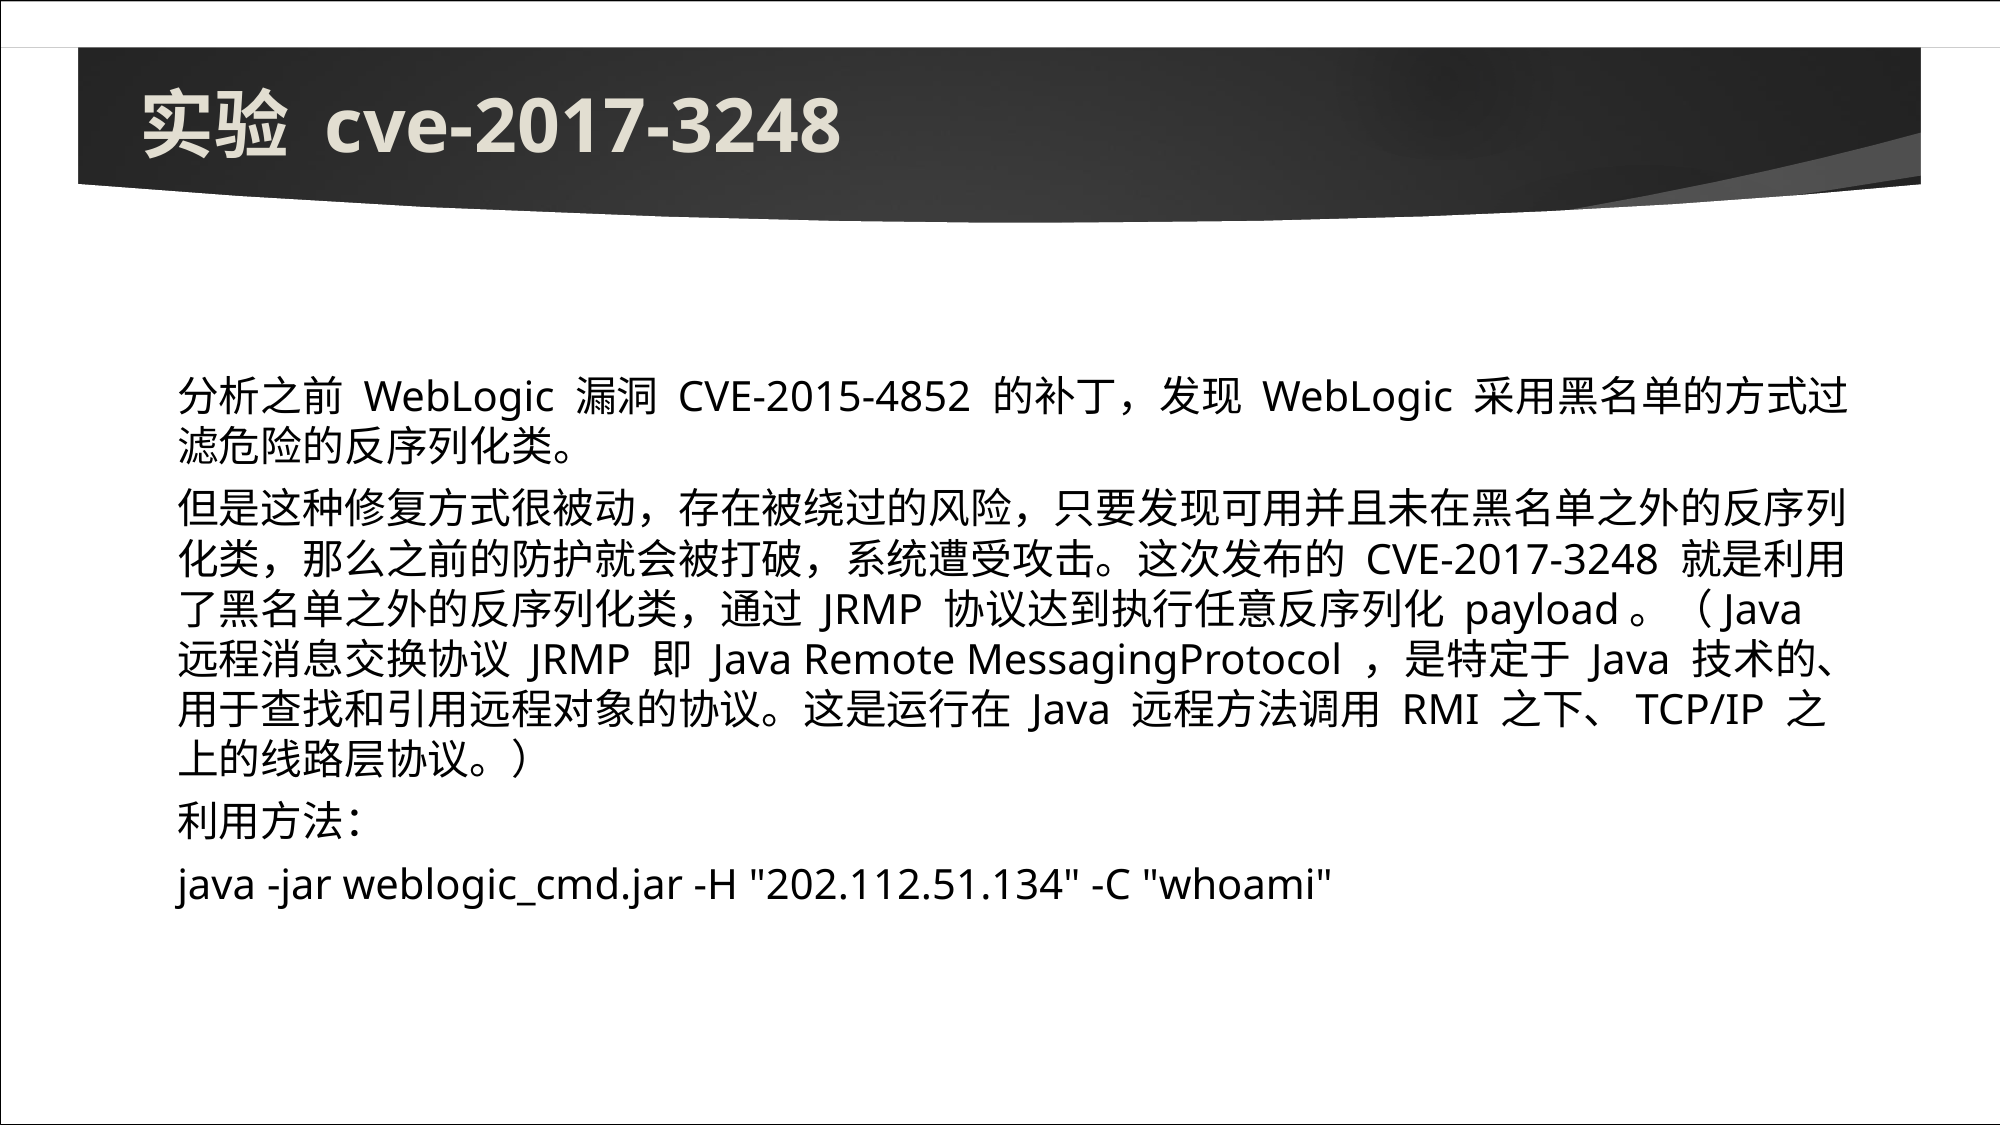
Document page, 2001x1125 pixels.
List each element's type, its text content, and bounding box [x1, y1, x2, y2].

text_box [0, 0, 2000, 1125]
text_box 分析之前 WebLogic 漏洞 CVE-2015-4852 的补丁，发现 WebLogic 采用黑名单的方式过滤危险的反序列化类。 但是这种修复方式很被动，存在被绕过的风险，只要发现可用并且未在黑名单之外的反序列化类，那么之前的防护就会被打破，系统遭受攻击。这次发布的 CVE-2017-3248 就是利用了黑名单之外的反序列化类，通过 JRMP 协议达到执行任意反序列化 payload。（Java远程消息交换协议 JRMP 即 Java Remote MessagingProtocol ，是特定于 Java 技术的、用于查找和引用远程对象的协议。这是运行在 Java 远程方法调用 RMI 之下、TCP/IP 之上的线路层协议。） 利用方法： java -jar weblogic_cmd.jar -H "202.112.51.134" -C "whoami" [162, 362, 1867, 915]
